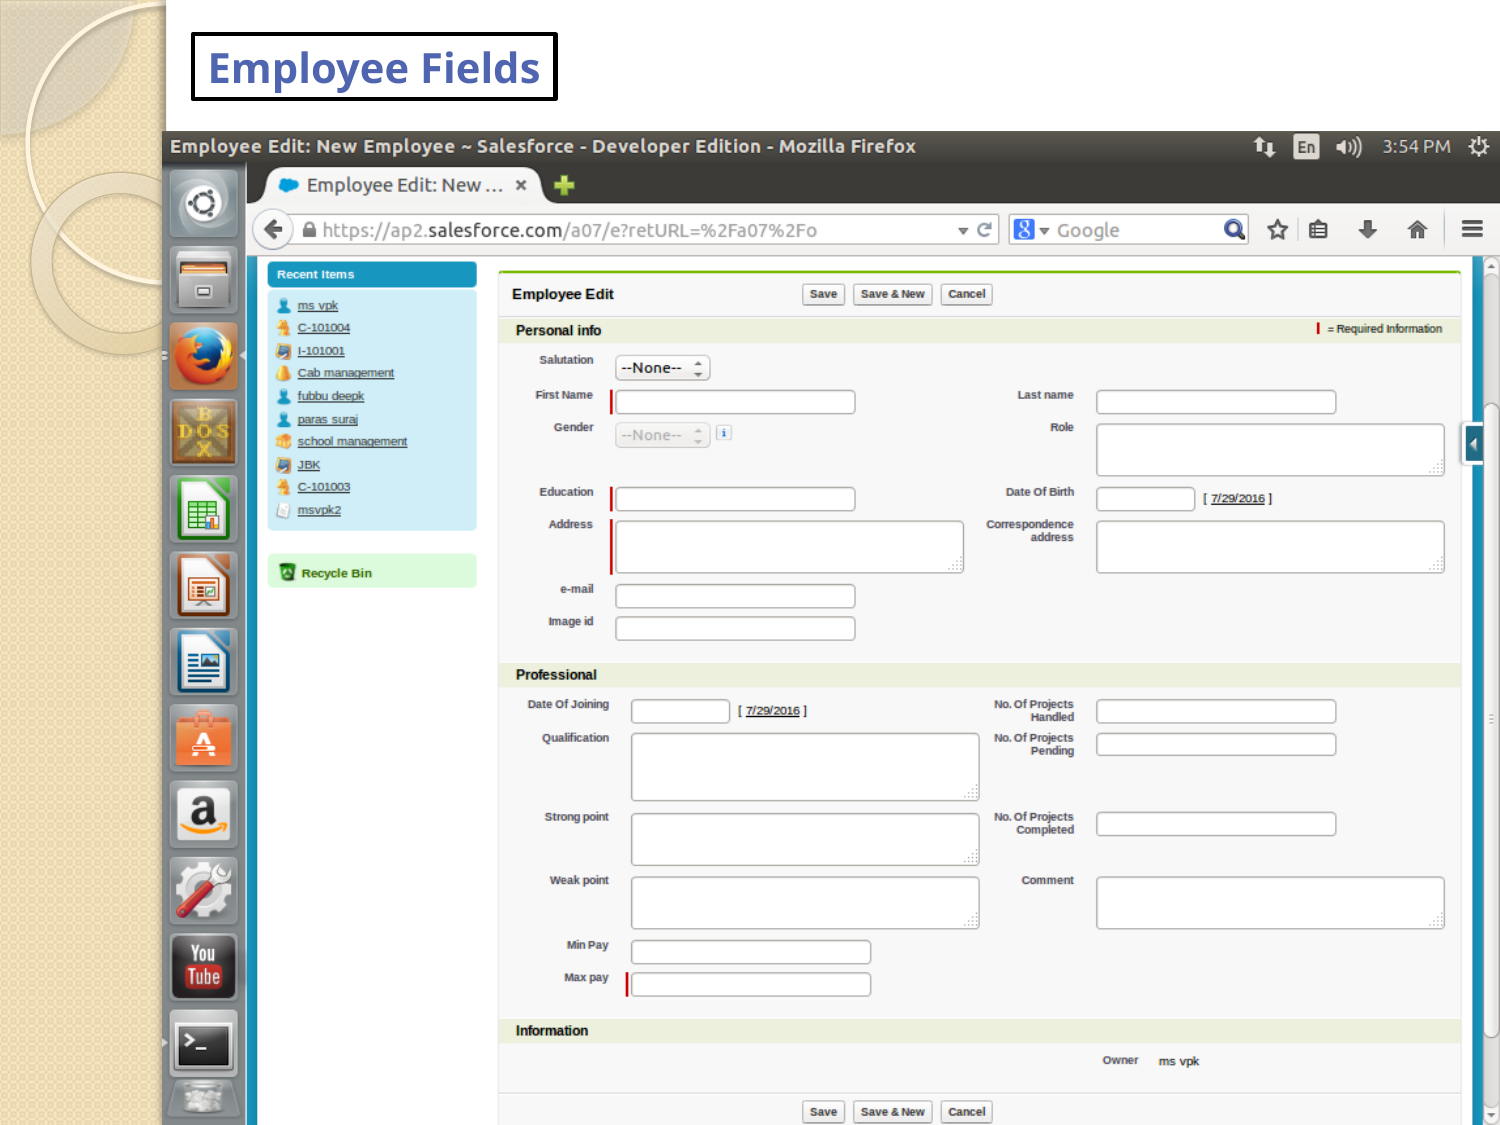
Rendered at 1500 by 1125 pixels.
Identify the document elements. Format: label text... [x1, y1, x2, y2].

text_box Employee Fields [191, 32, 558, 101]
picture [162, 130, 1500, 1125]
